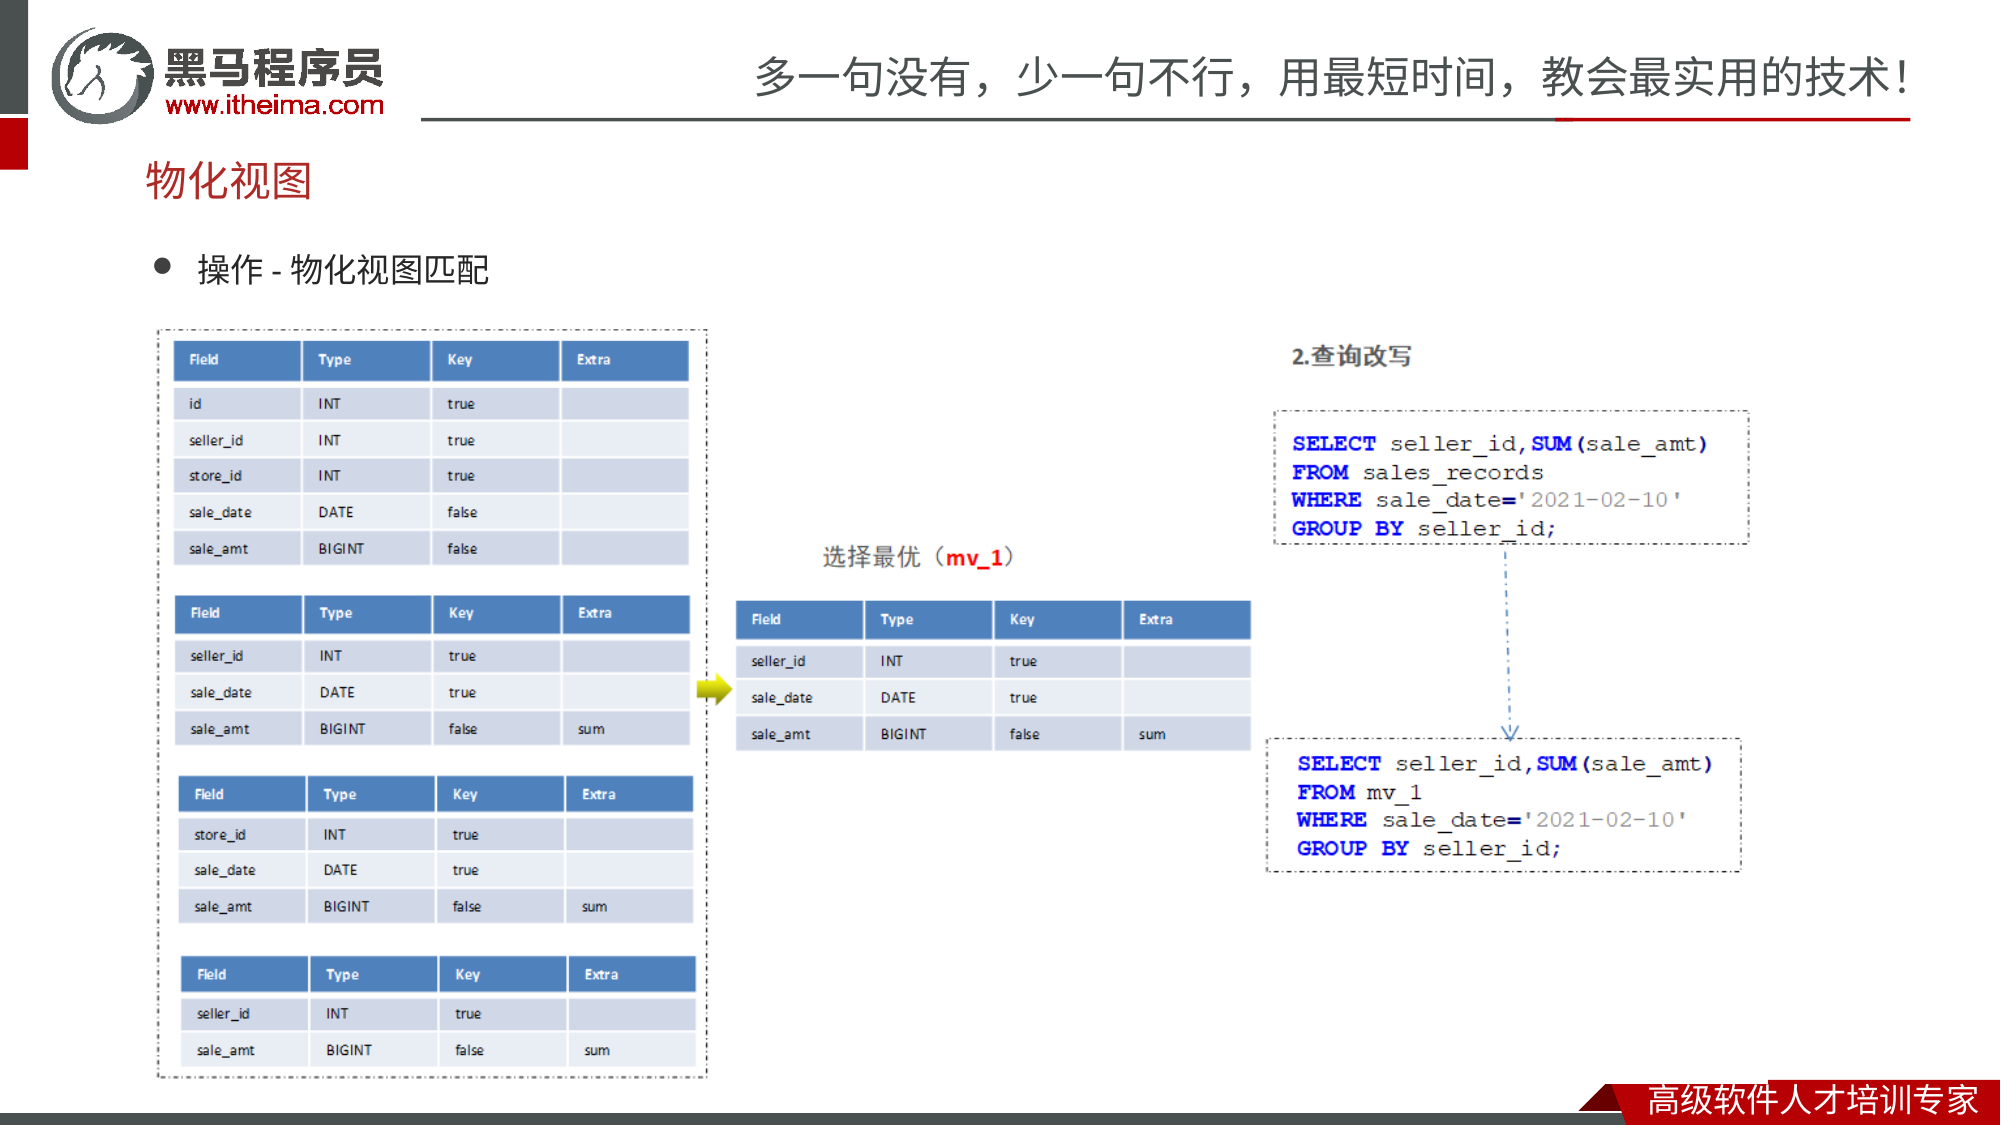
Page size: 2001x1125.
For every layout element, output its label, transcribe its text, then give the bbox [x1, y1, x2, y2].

picture [148, 328, 1768, 1085]
text_box 操作-物化视图匹配 [137, 222, 1869, 297]
picture [50, 26, 384, 125]
title 物化视图 [131, 137, 1747, 223]
